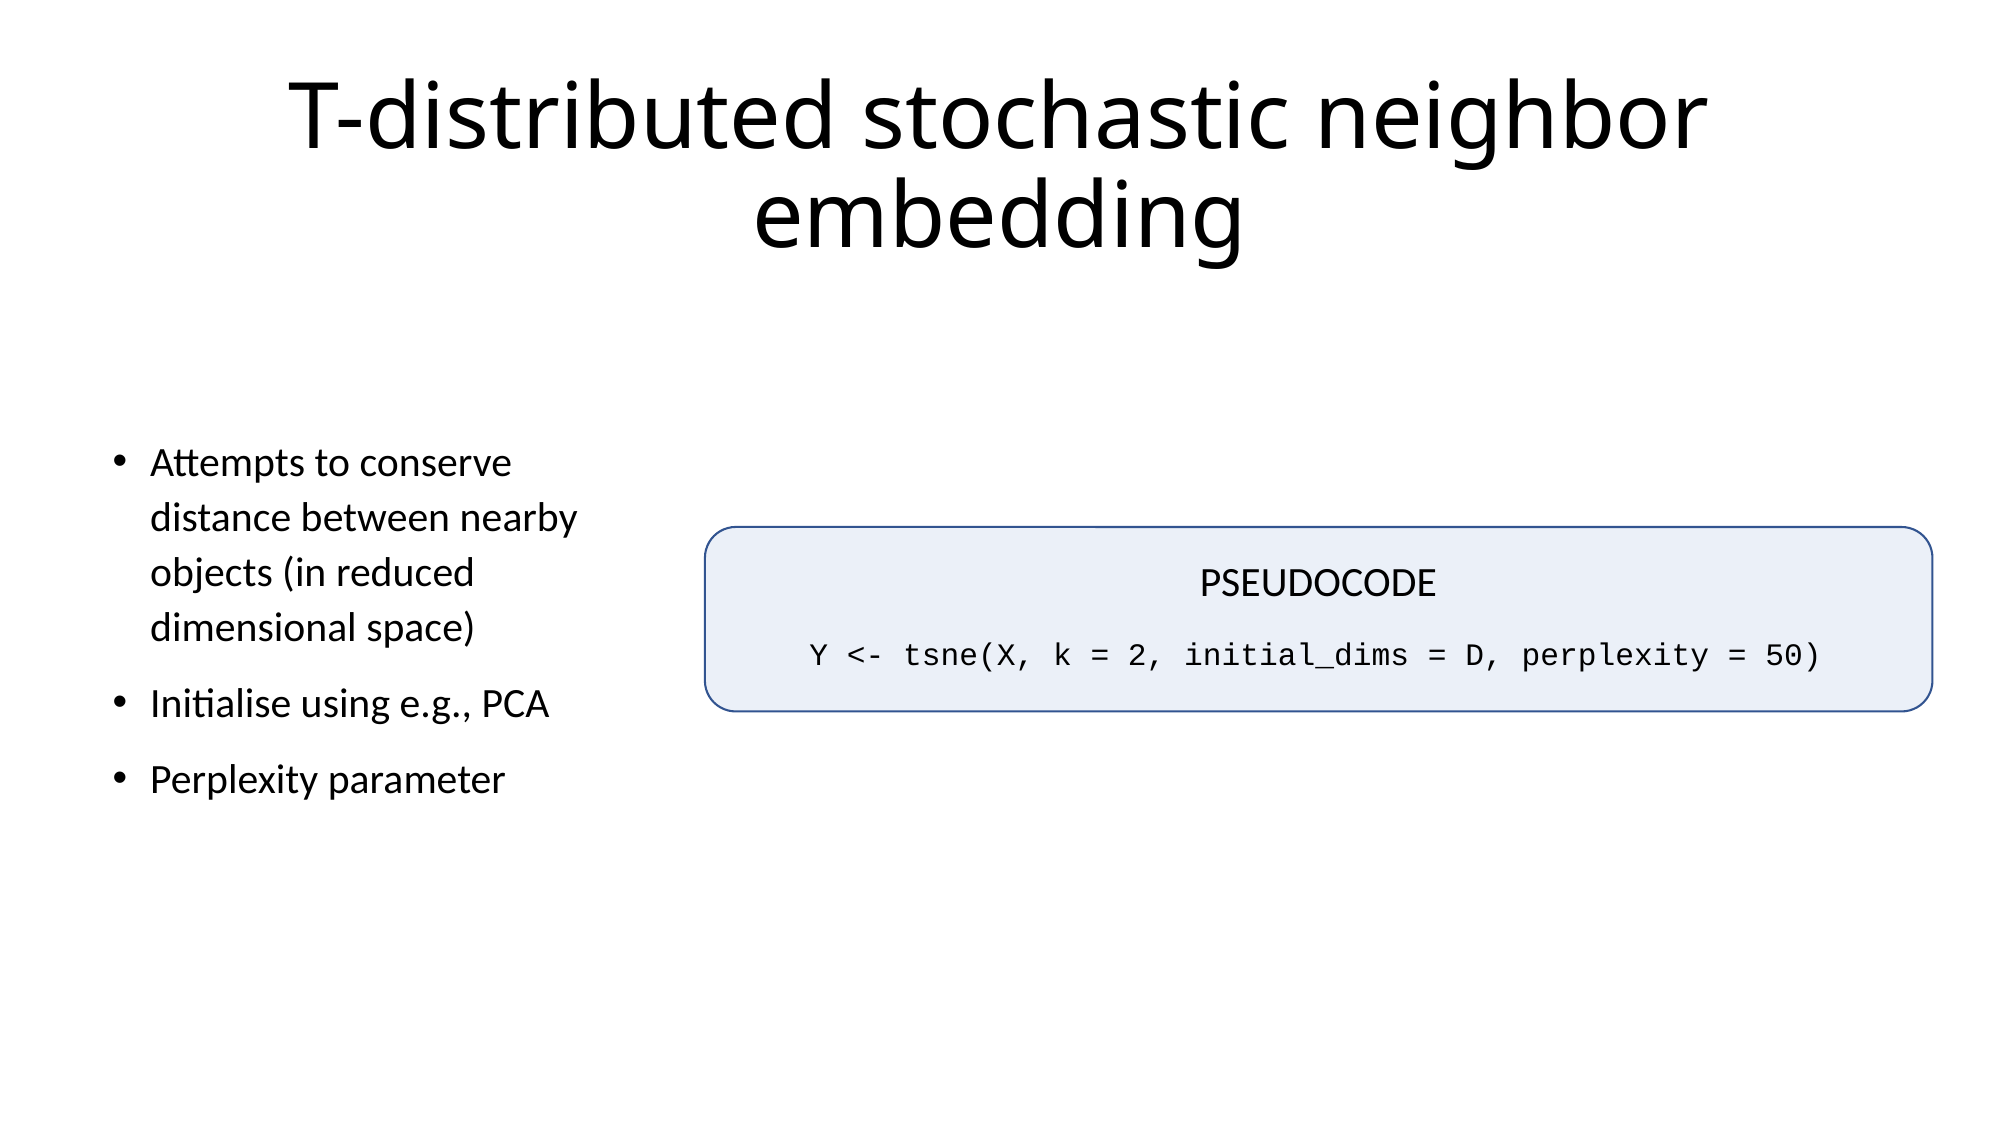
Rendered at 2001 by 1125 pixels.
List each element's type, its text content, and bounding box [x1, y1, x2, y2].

text_box Y <- tsne(X, k = 2, initial_dims = D, perplexity = 50) [794, 630, 2000, 708]
text_box [703, 525, 1934, 713]
text_box PSEUDOCODE [1185, 547, 1453, 613]
title T-distributed stochastic neighbor embedding [137, 59, 1863, 278]
text_box Attempts to conserve distance between nearby objects (in reduced dimensional space) Initialise using e.g., PCA Perplexity parameter [97, 422, 661, 916]
